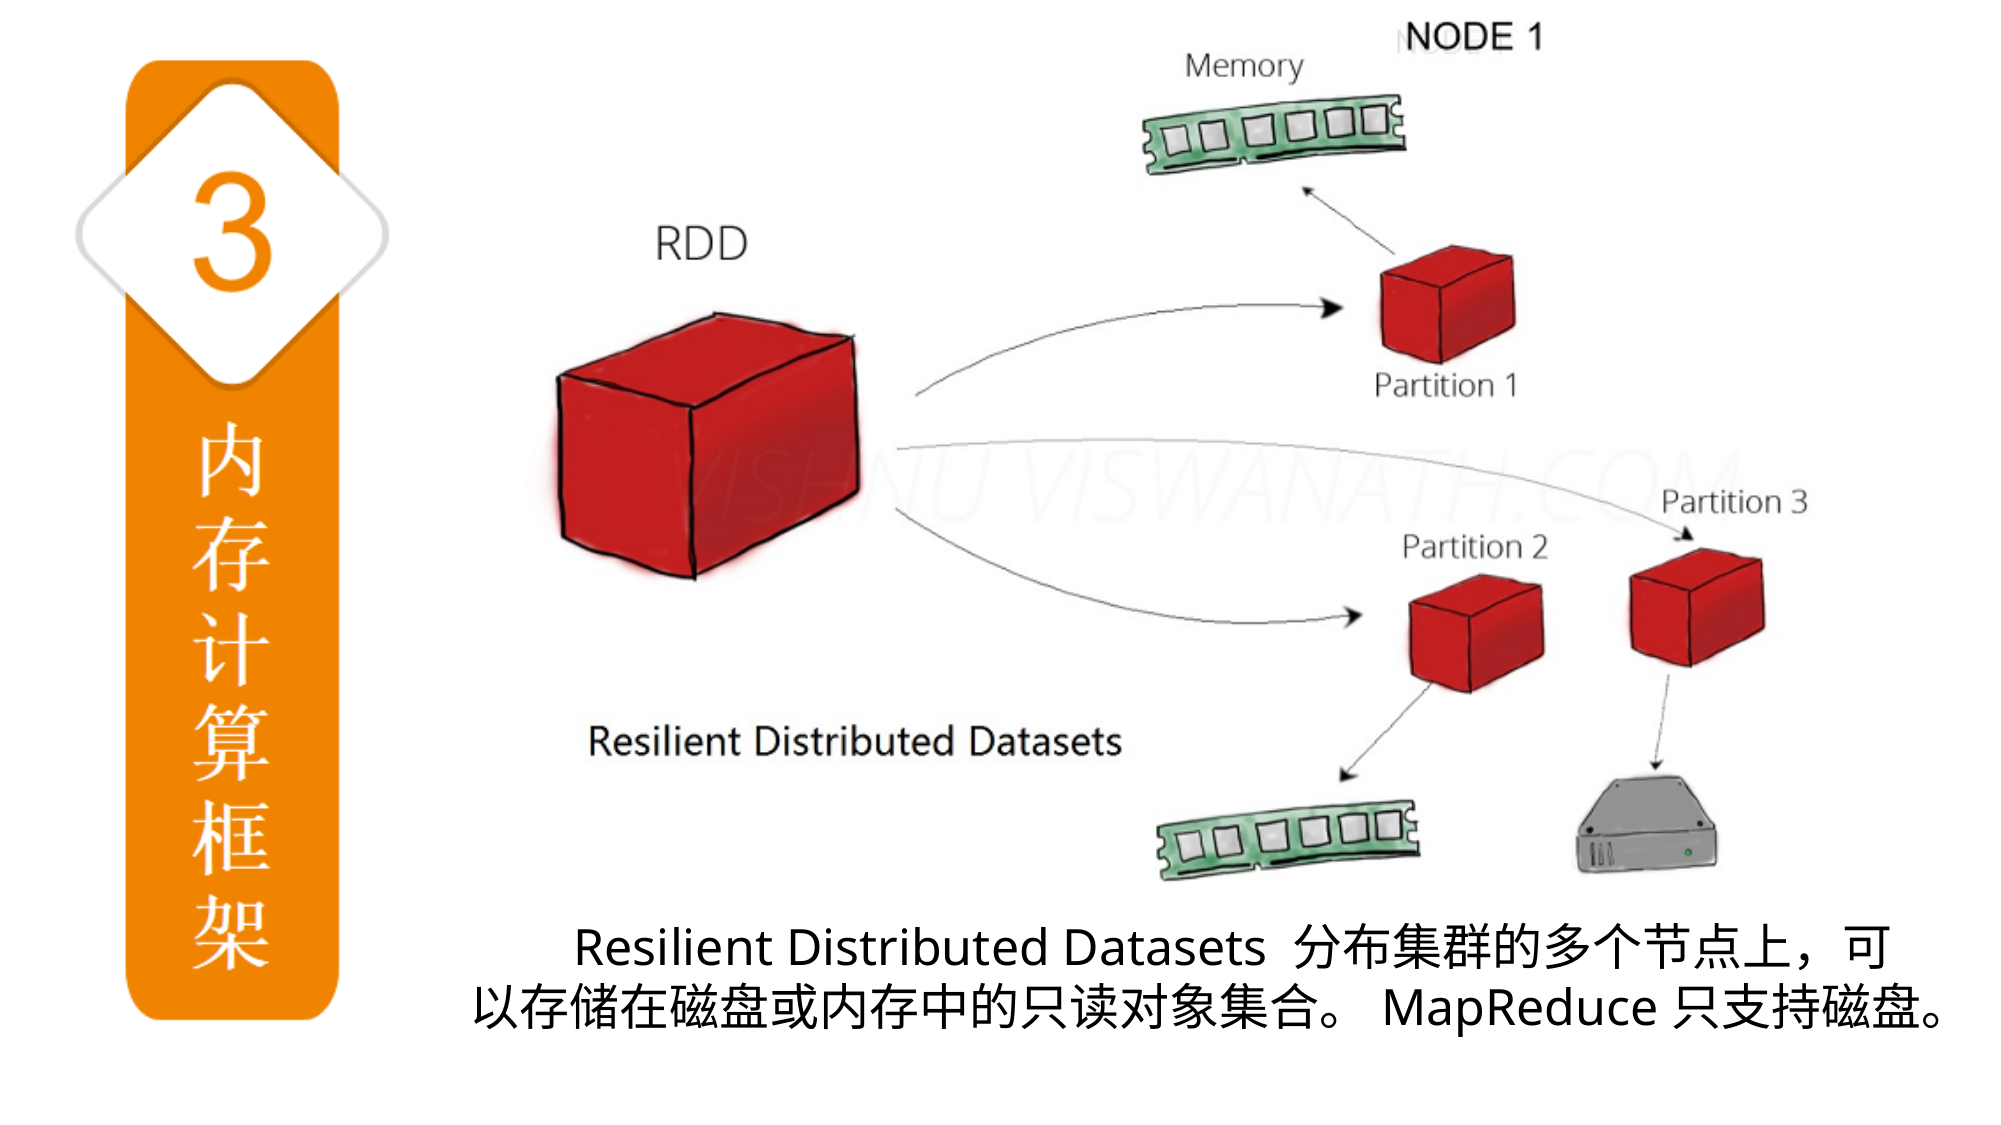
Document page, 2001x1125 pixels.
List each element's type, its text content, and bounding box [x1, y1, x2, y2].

text_box Resilient Distributed Datasets 分布集群的多个节点上，可以存储在磁盘或内存中的只读对象集合。MapReduce只支持磁盘。 [454, 908, 1954, 1044]
picture [512, 19, 1872, 890]
picture [71, 59, 391, 1022]
